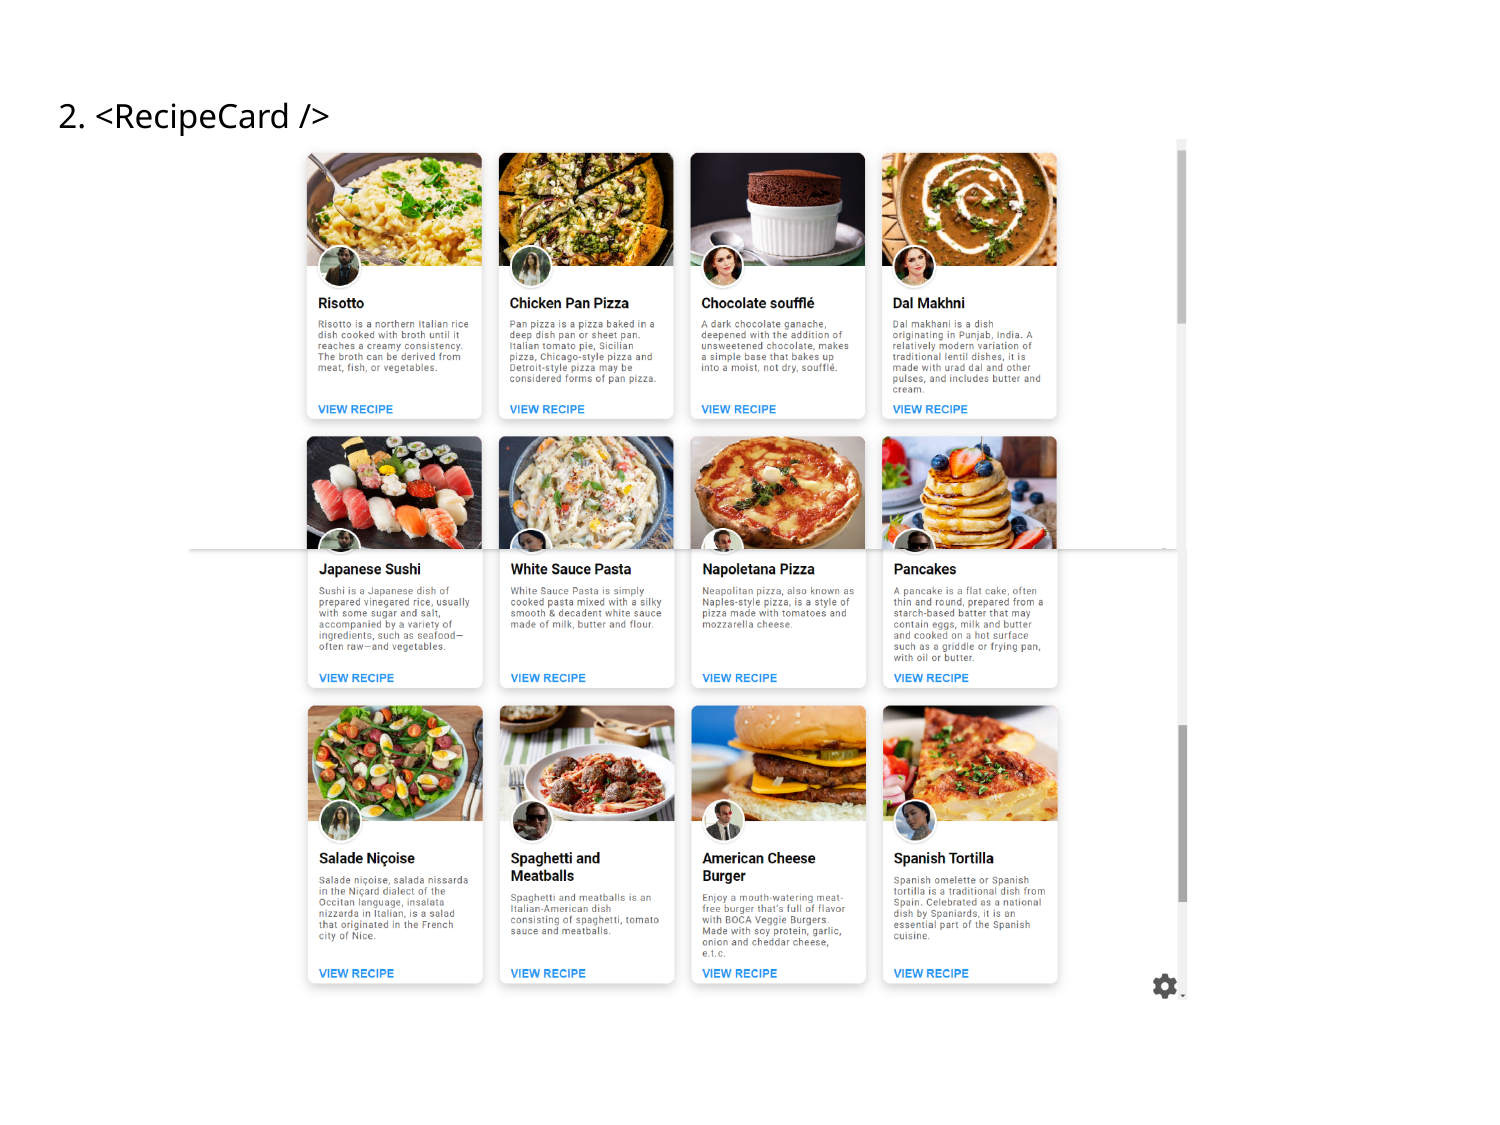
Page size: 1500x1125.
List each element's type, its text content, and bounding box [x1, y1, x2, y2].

text_box 2. <RecipeCard /> [43, 87, 346, 143]
picture [187, 138, 1188, 1001]
